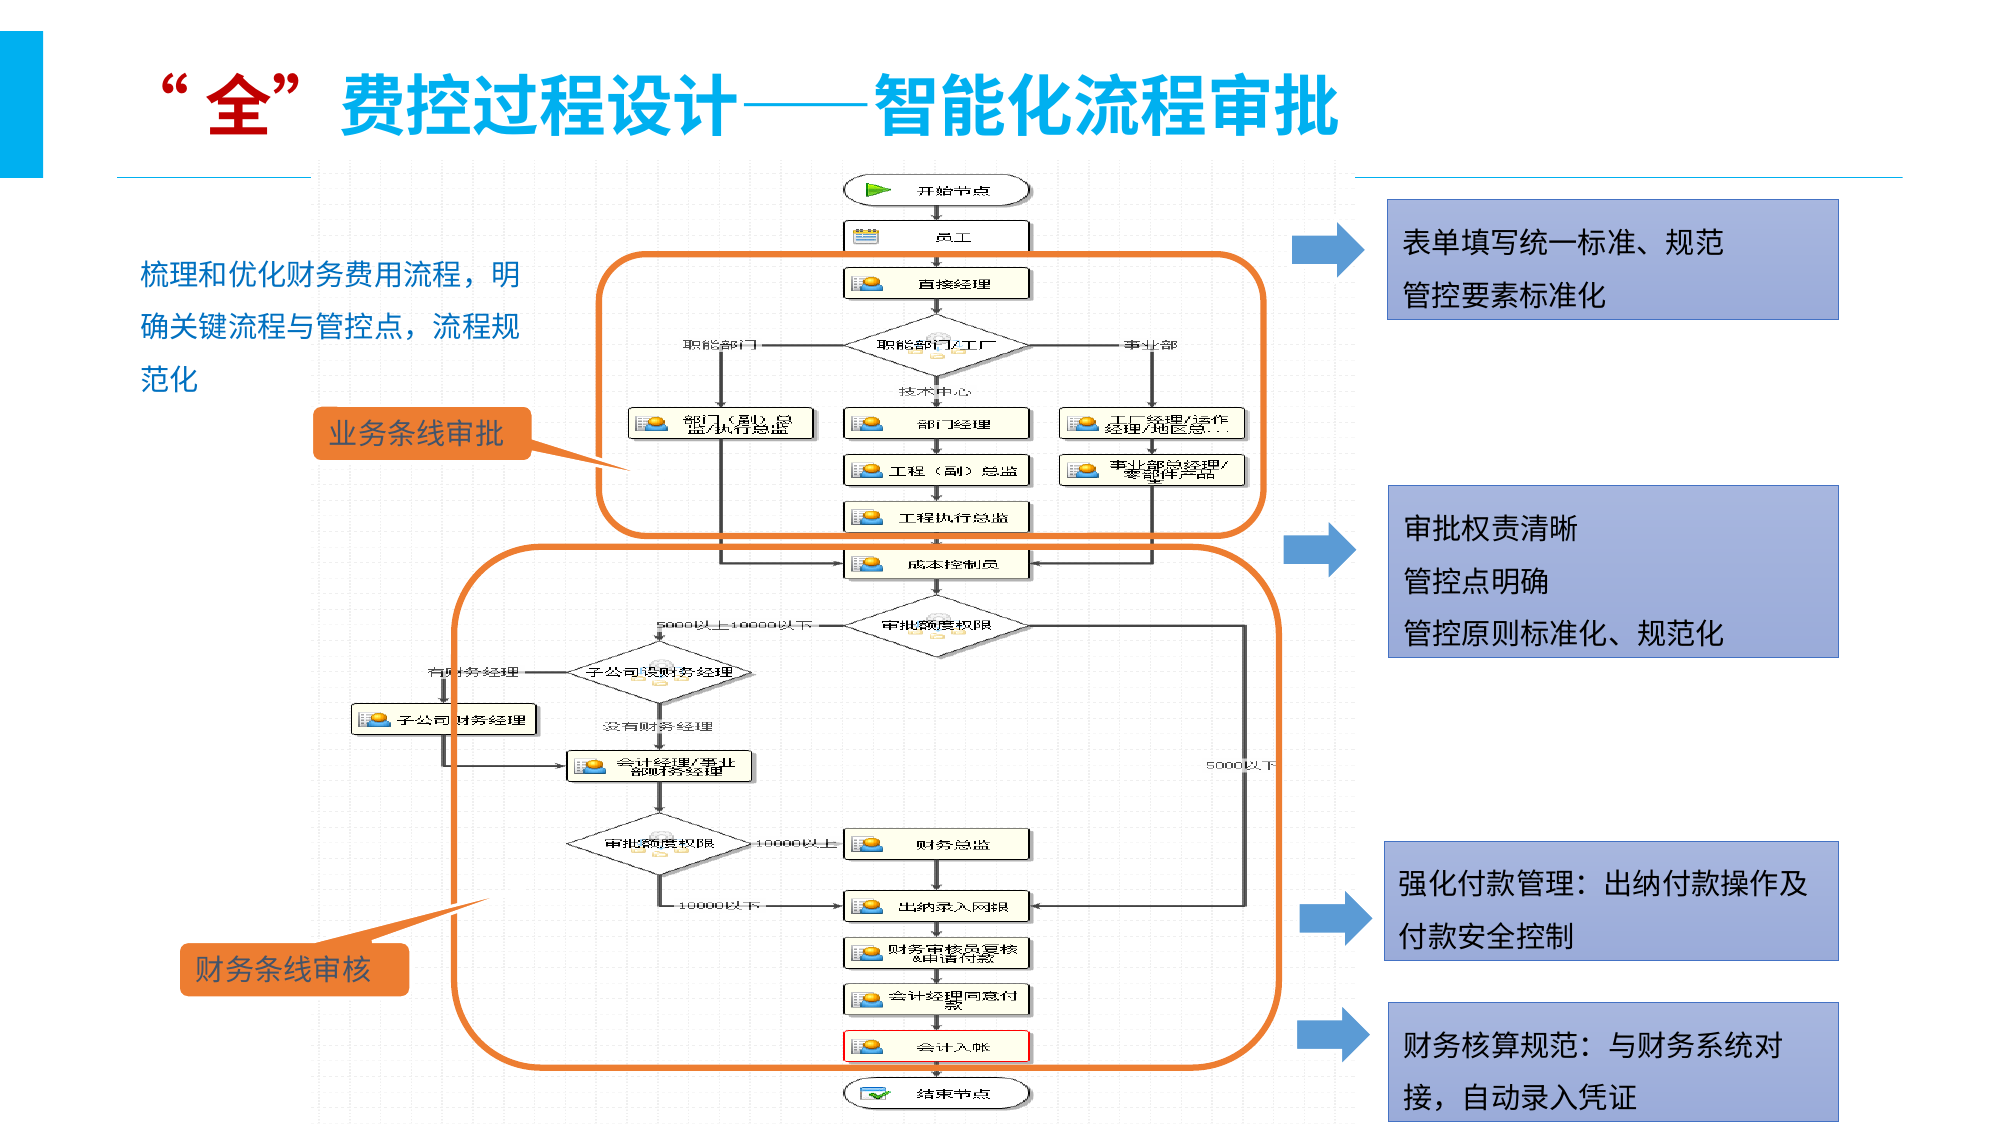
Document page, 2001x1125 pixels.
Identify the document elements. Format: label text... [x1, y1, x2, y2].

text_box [125, 160, 1839, 1124]
text_box “全”费控过程设计——智能化流程审批 [93, 16, 1356, 152]
